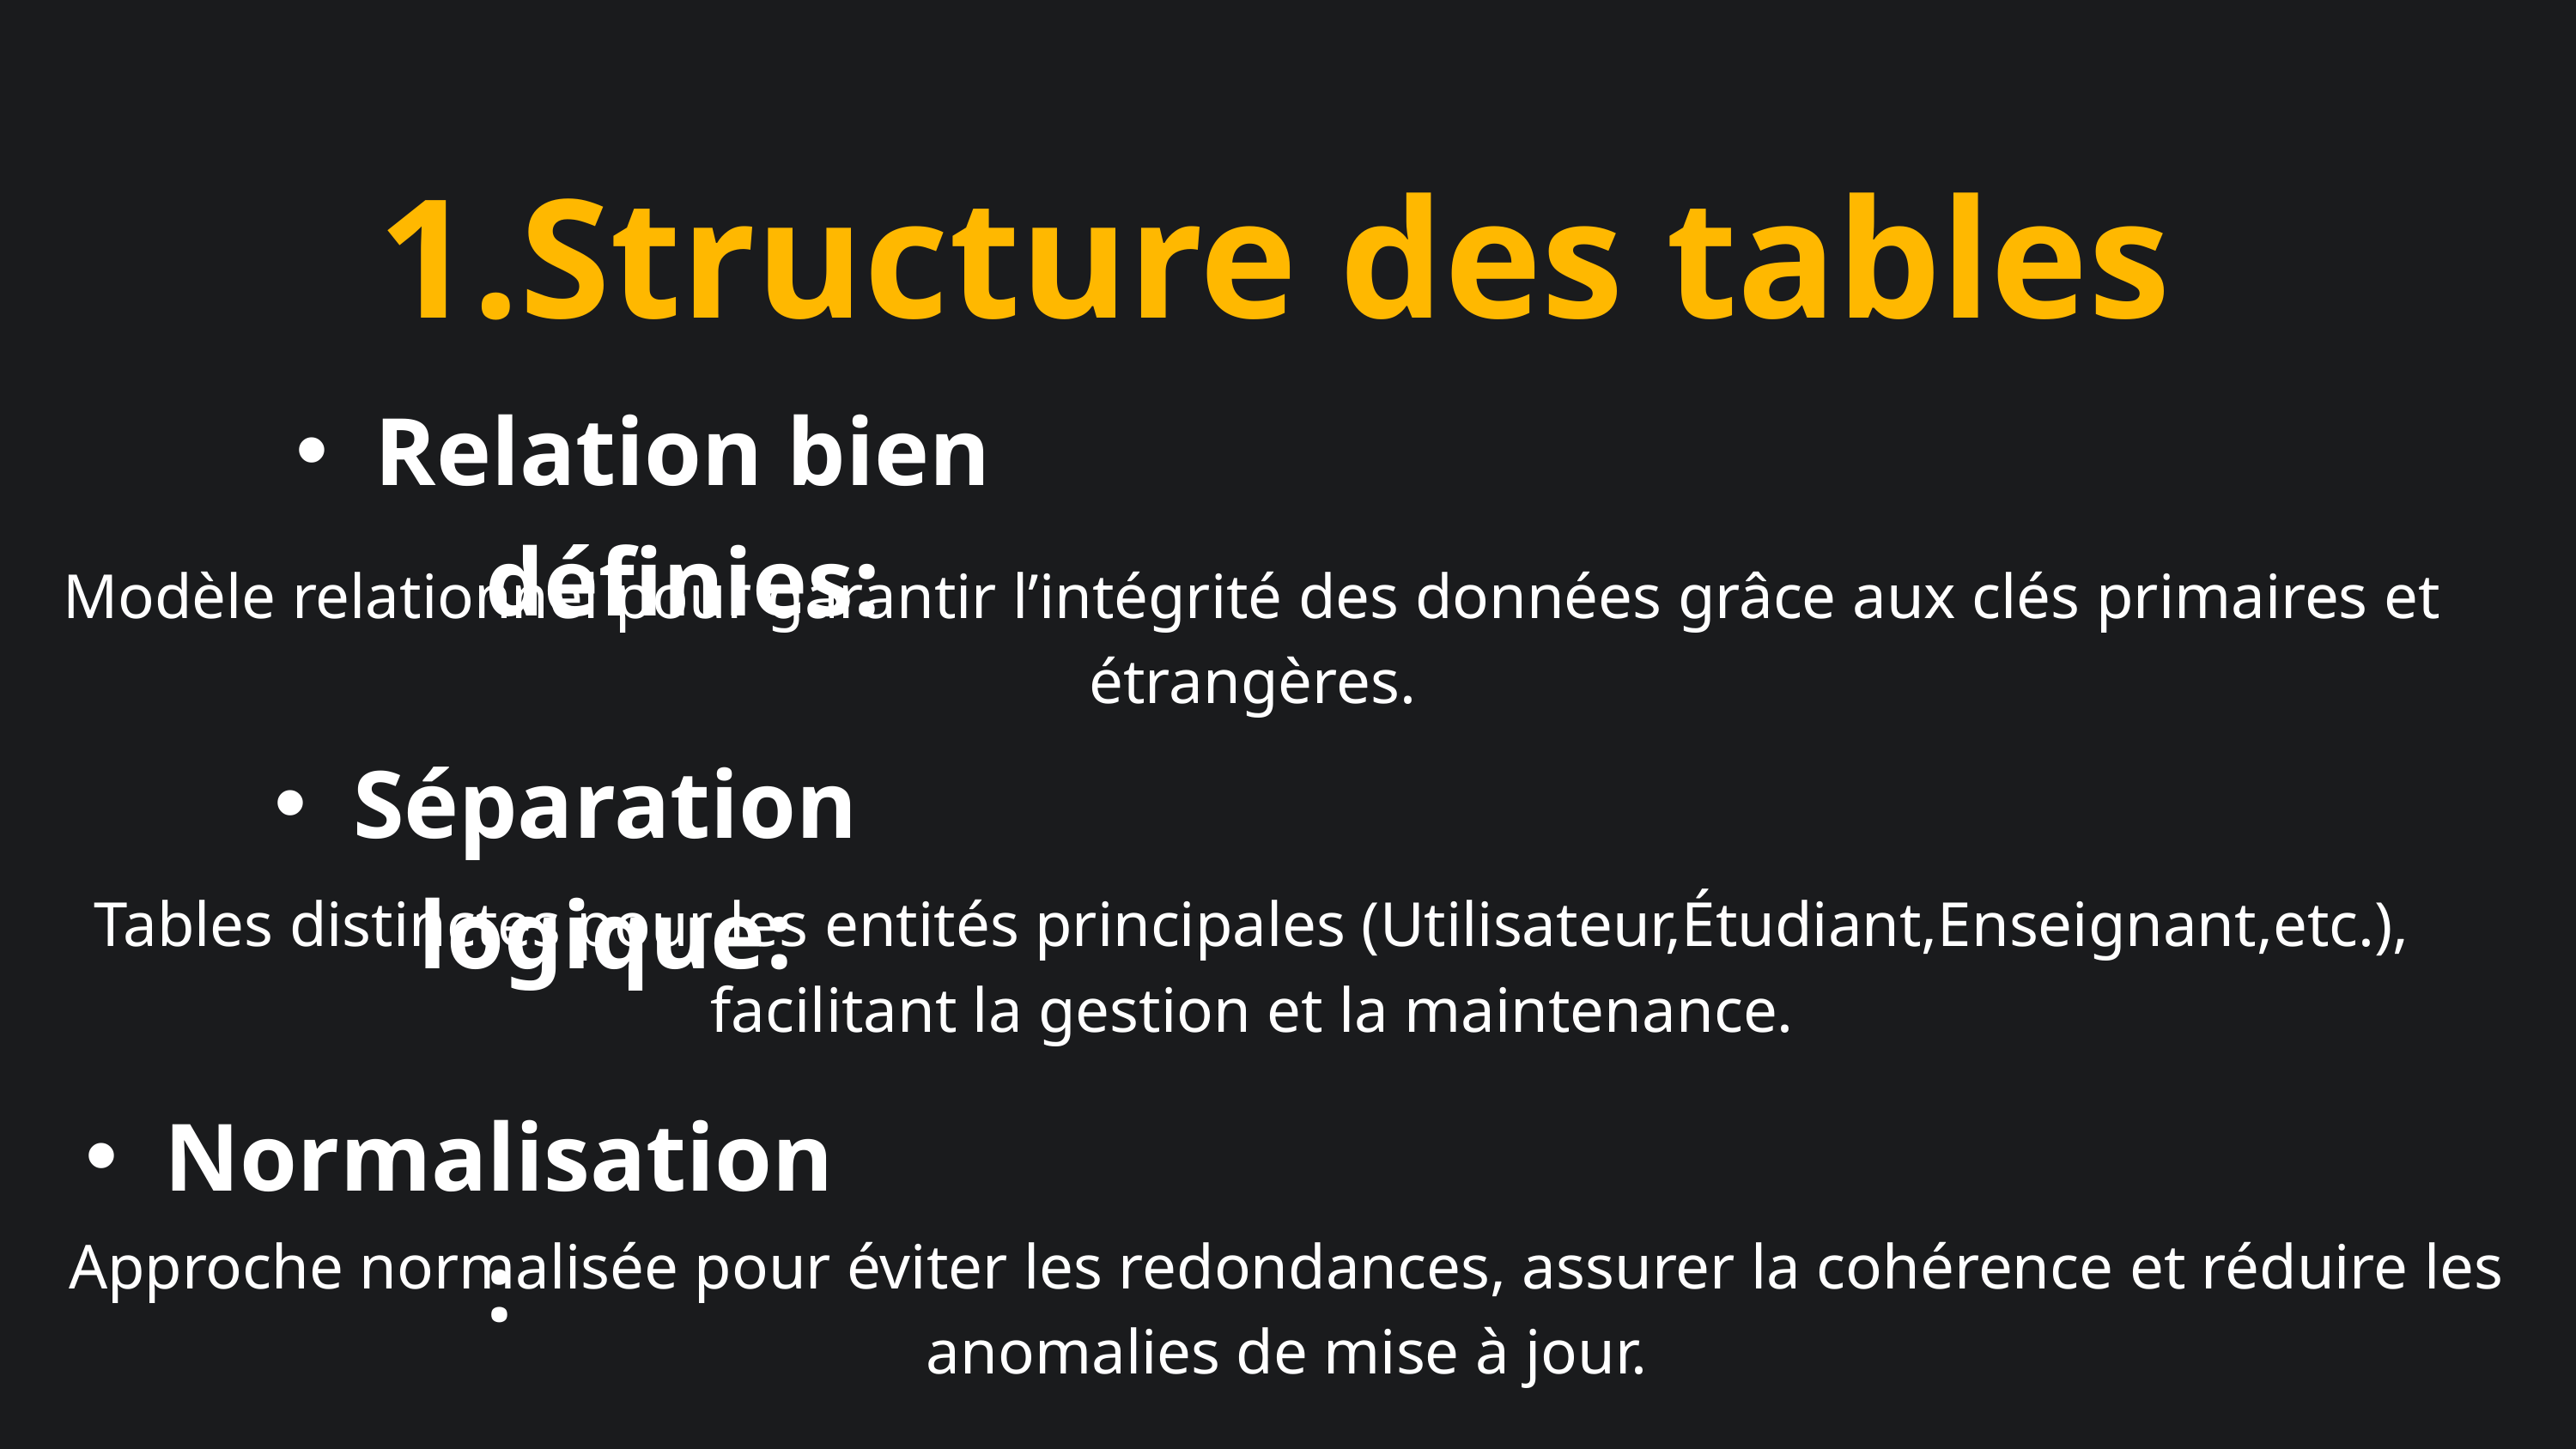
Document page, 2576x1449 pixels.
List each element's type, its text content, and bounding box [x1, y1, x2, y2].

text_box Normalisation: [4, 1079, 836, 1216]
text_box Approche normalisée pour éviter les redondances, assurer la cohérence et réduire les anomalies de mise à jour. [0, 1216, 2575, 1386]
text_box Tables distinctes pour les entités principales (Utilisateur,Étudiant,Enseignant,etc.), facilitant la gestion et la maintenance. [0, 873, 2506, 1130]
text_box Relation bien définies: [17, 373, 1191, 545]
text_box Structure des tables [230, 120, 2179, 545]
text_box Séparation logique: [4, 726, 1048, 873]
text_box Modèle relationnel pour garantir l’intégrité des données grâce aux clés primaires et étrangères. [0, 545, 2541, 801]
